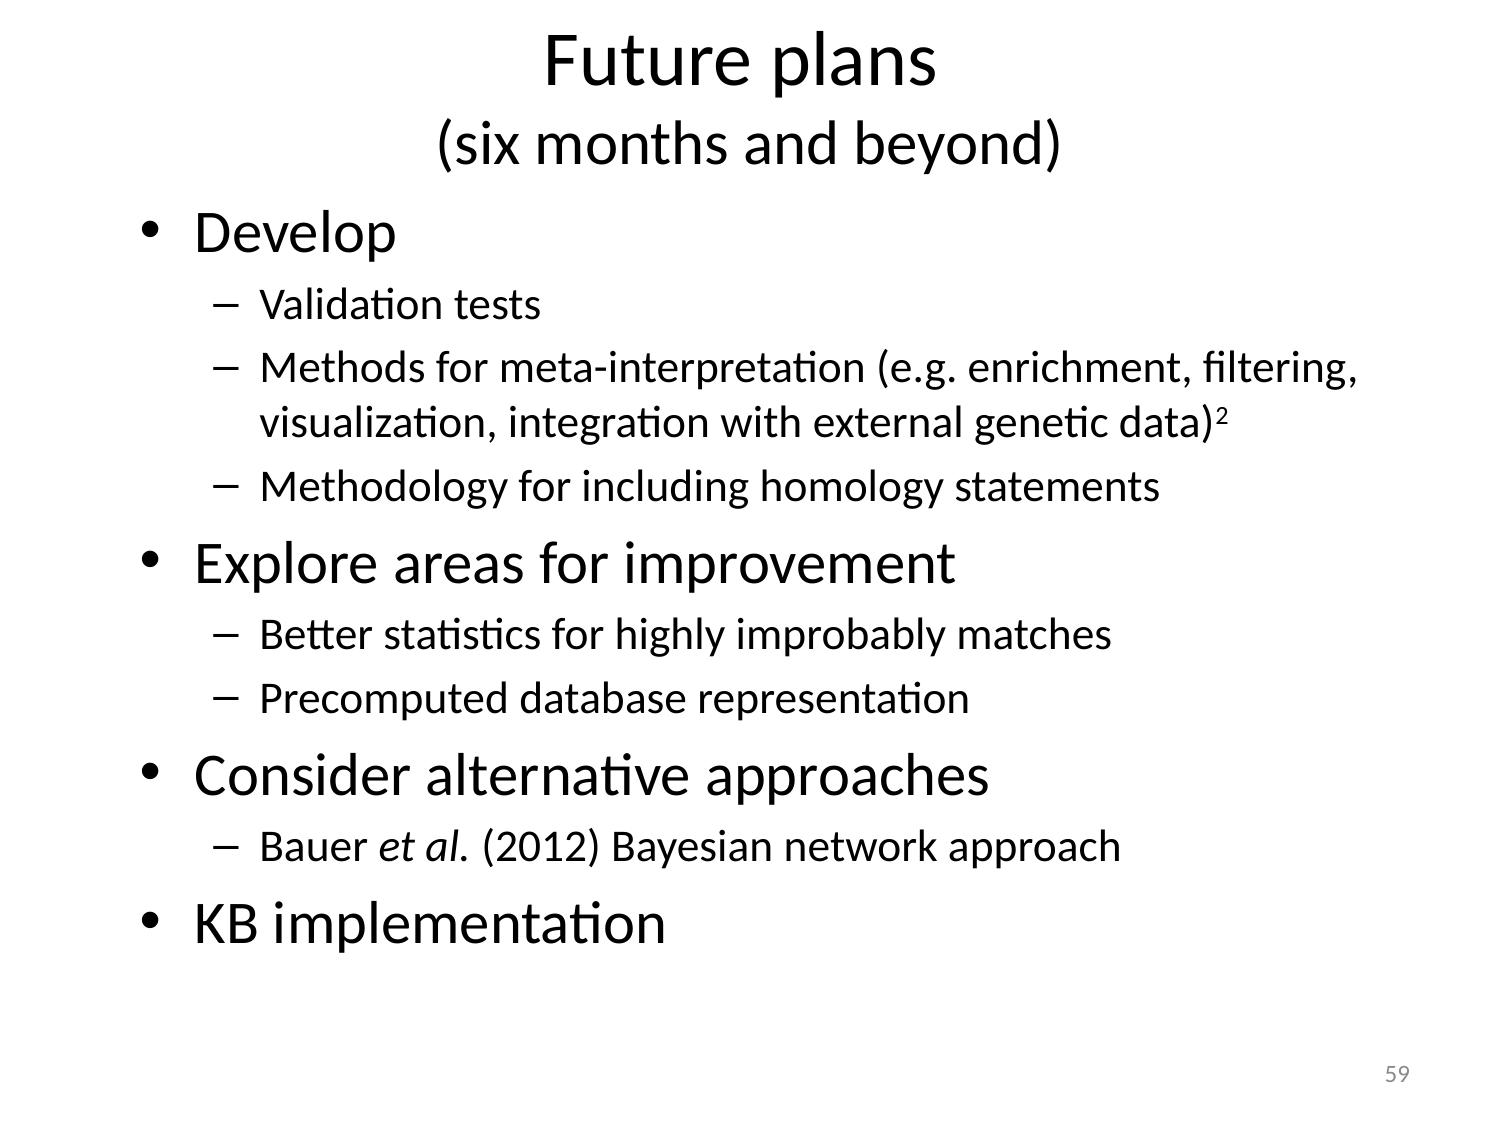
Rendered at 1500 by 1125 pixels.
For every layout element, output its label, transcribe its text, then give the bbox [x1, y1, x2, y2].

slide_number 59 [1074, 1042, 1425, 1103]
list Develop Validation tests Methods for meta-interpretation (e.g. enrichment, filtering, visualization, integration with external genetic data)2 Methodology for including homology statements Explore areas for improvement Better statistics for highly improbably matches Precomputed database representation Consider alternative approaches Bauer et al. (2012) Bayesian network approach KB implementation [124, 184, 1376, 1015]
title Future plans (six months and beyond) [124, 0, 1376, 184]
